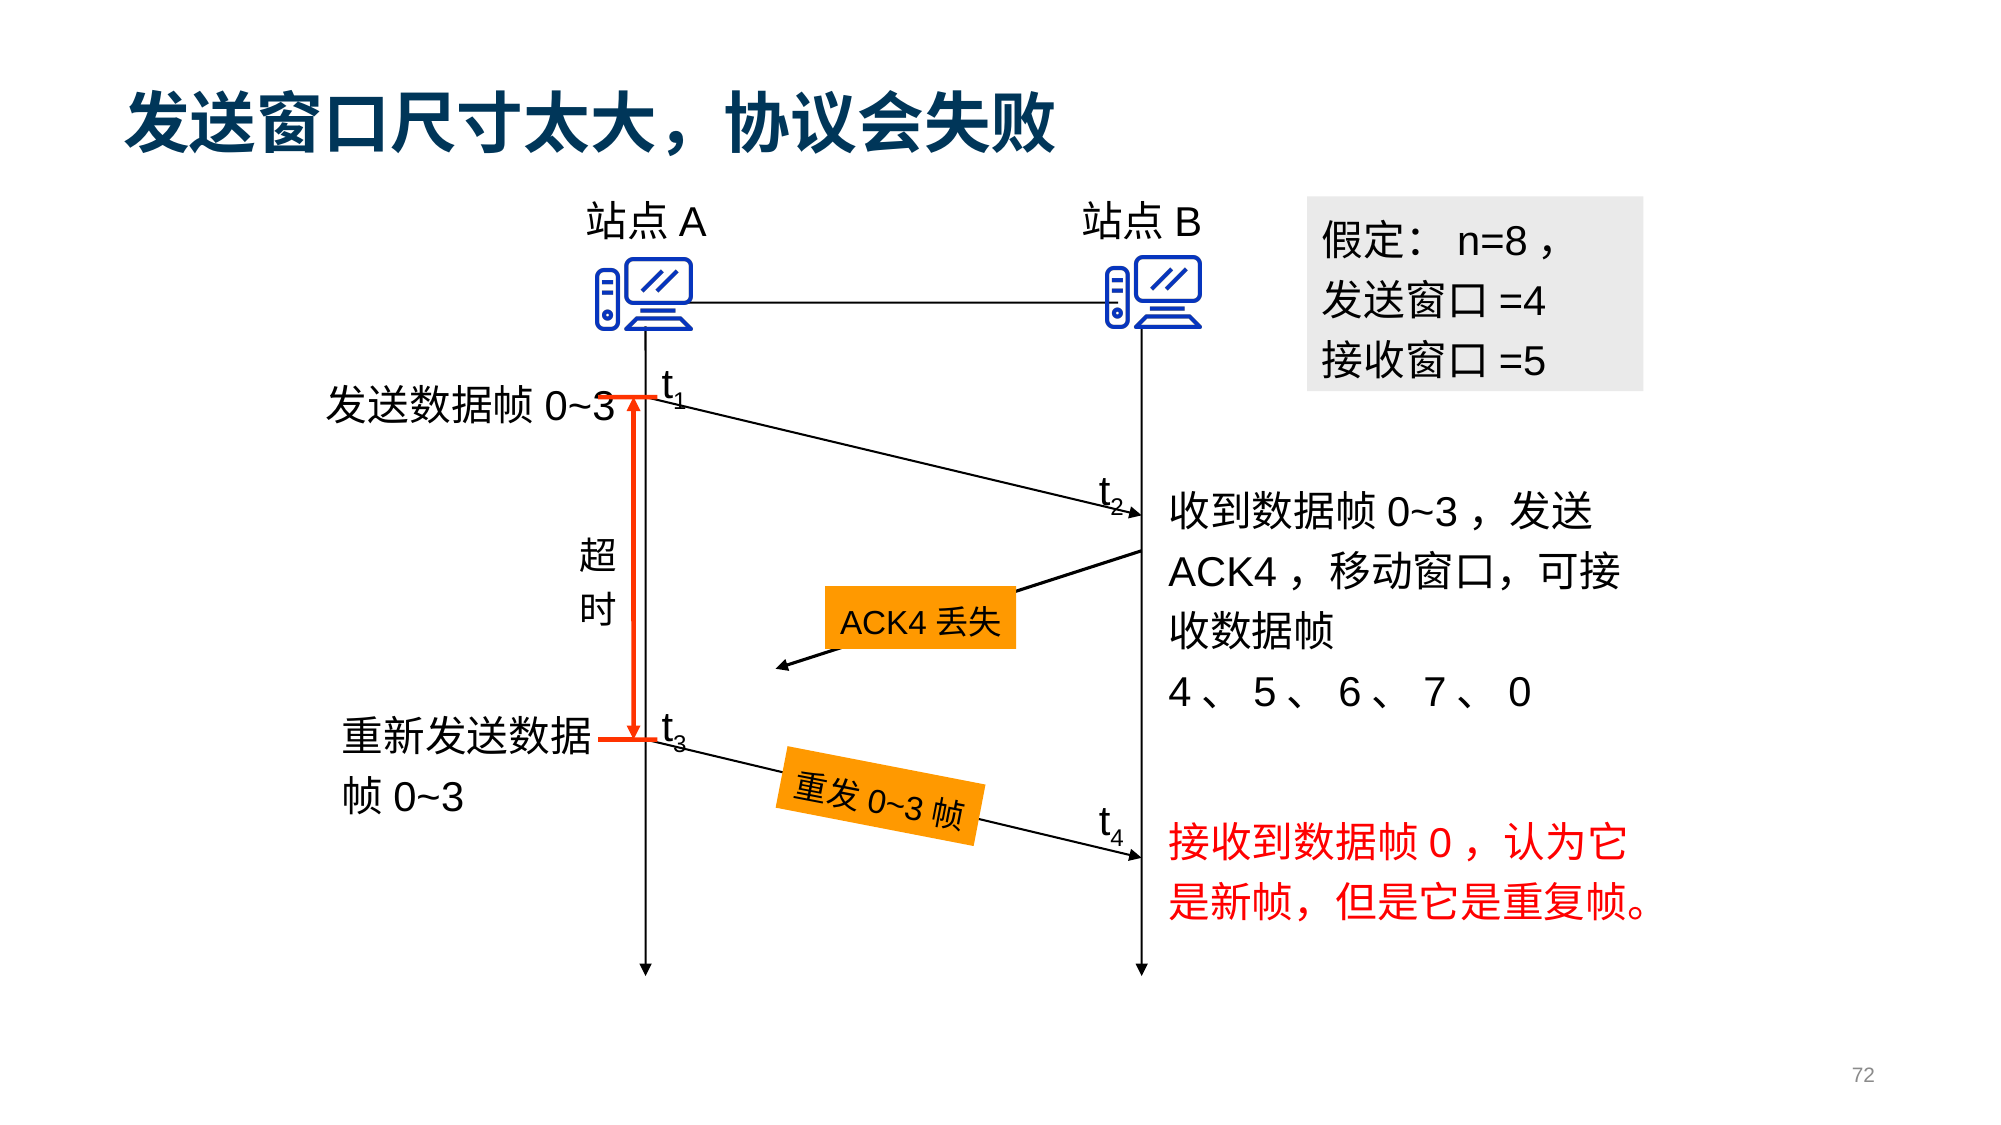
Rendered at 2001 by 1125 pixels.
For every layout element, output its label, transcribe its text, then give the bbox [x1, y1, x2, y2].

text_box ACK4丢失 [825, 586, 1017, 649]
picture [595, 257, 693, 331]
text_box [775, 649, 838, 671]
title 发送窗口尺寸太大，协议会失败 [108, 21, 1890, 169]
text_box 站点B [1066, 177, 1217, 252]
text_box t3 [646, 681, 702, 765]
text_box 假定：n=8， 发送窗口=4 接收窗口=5 [1307, 196, 1644, 392]
text_box 接收到数据帧0，认为它是新帧，但是它是重复帧。 [1153, 798, 1674, 934]
text_box [1135, 858, 1148, 977]
text_box 发送数据帧0~3 [311, 361, 631, 437]
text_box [598, 397, 658, 740]
text_box 站点A [570, 177, 722, 252]
text_box t2 [1084, 444, 1139, 528]
picture [1105, 255, 1202, 329]
text_box [639, 742, 652, 977]
text_box t1 [646, 338, 702, 422]
text_box 重新发送数据帧0~3 [326, 692, 634, 828]
slide_number 72 [1712, 1051, 1890, 1097]
text_box 超 时 [563, 515, 598, 638]
text_box 收到数据帧0~3，发送ACK4，移动窗口，可接收数据帧4、5、6、7、0 [1153, 467, 1662, 723]
text_box 重发0~3帧 [775, 746, 986, 847]
text_box t4 [1084, 775, 1139, 859]
